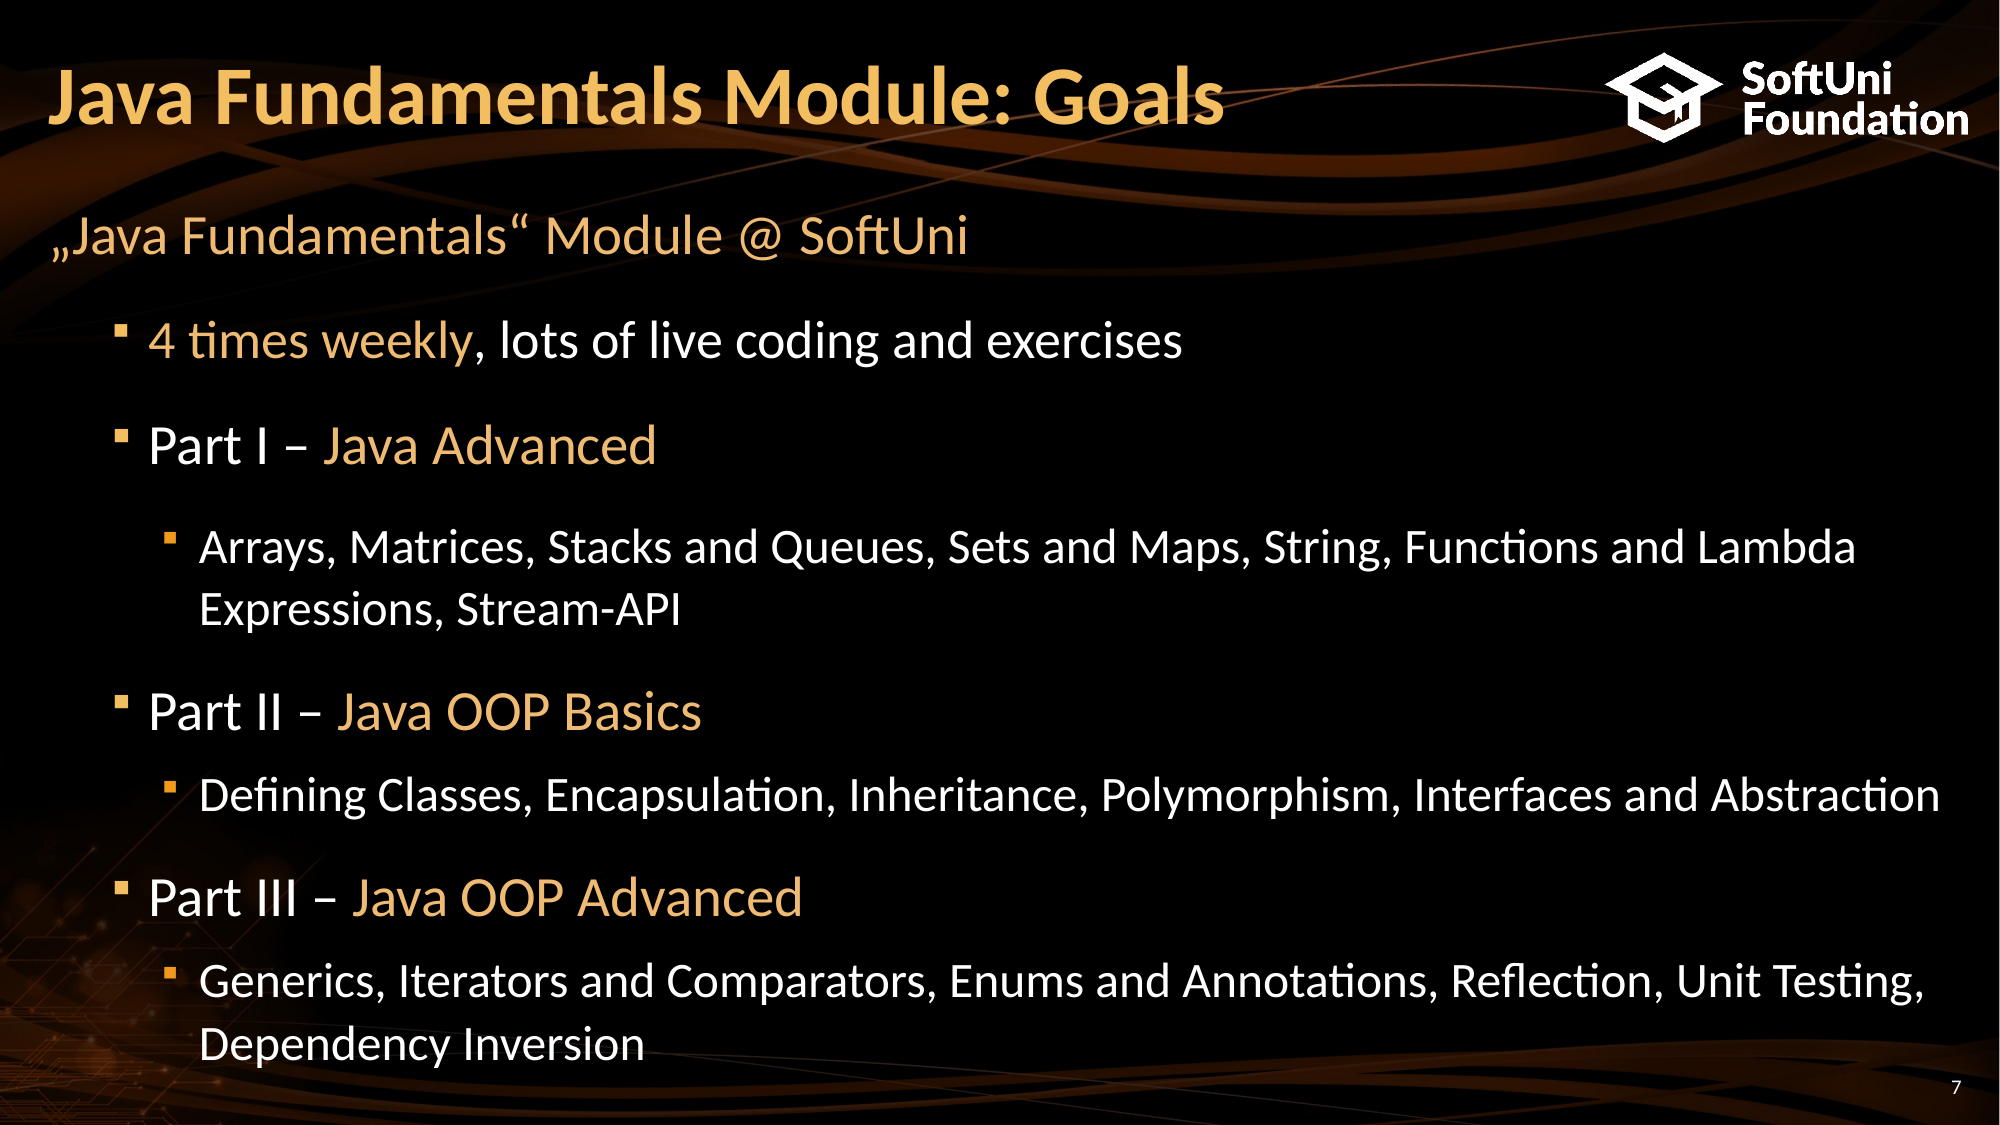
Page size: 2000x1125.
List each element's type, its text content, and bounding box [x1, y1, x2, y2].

picture [0, 0, 2000, 1125]
title Java Fundamentals Module: Goals [30, 6, 1602, 189]
list „Java Fundamentals“ Module @ SoftUni 4 times weekly, lots of live coding and exercises Part I – Java Advanced Arrays, Matrices, Stacks and Queues, Sets and Maps, String, Functions and Lambda Expressions, Stream-API Part II – Java OOP Basics Defining Classes, Encapsulation, Inheritance, Polymorphism, Interfaces and Abstraction Part III – Java OOP Advanced Generics, Iterators and Comparators, Enums and Annotations, Reflection, Unit Testing, Dependency Inversion [31, 188, 1968, 1103]
